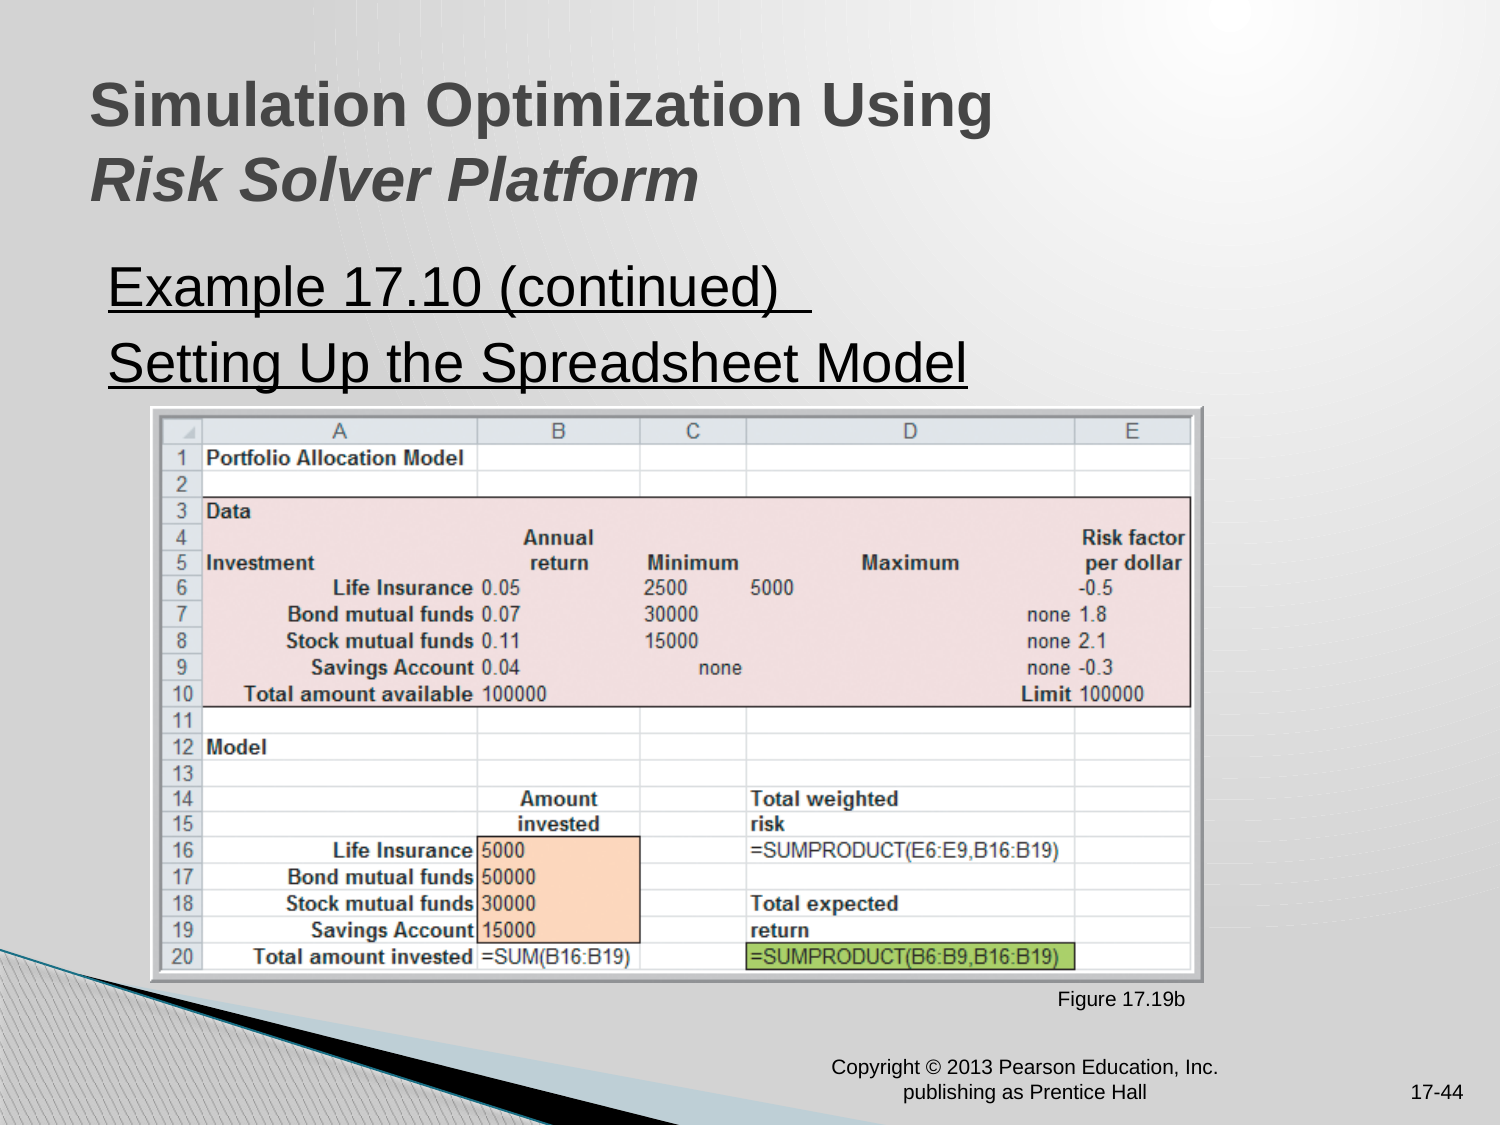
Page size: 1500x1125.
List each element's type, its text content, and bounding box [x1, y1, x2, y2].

list Example 17.10 (continued) Setting Up the Spreadsheet Model [74, 242, 1426, 986]
title Simulation Optimization Using Risk Solver Platform [75, 45, 1425, 233]
picture [149, 405, 1204, 984]
footer Copyright © 2013 Pearson Education, Inc. publishing as Prentice Hall [812, 1051, 1238, 1112]
slide_number 17-44 [1362, 1051, 1479, 1112]
text_box Figure 17.19b [1042, 994, 1201, 1019]
